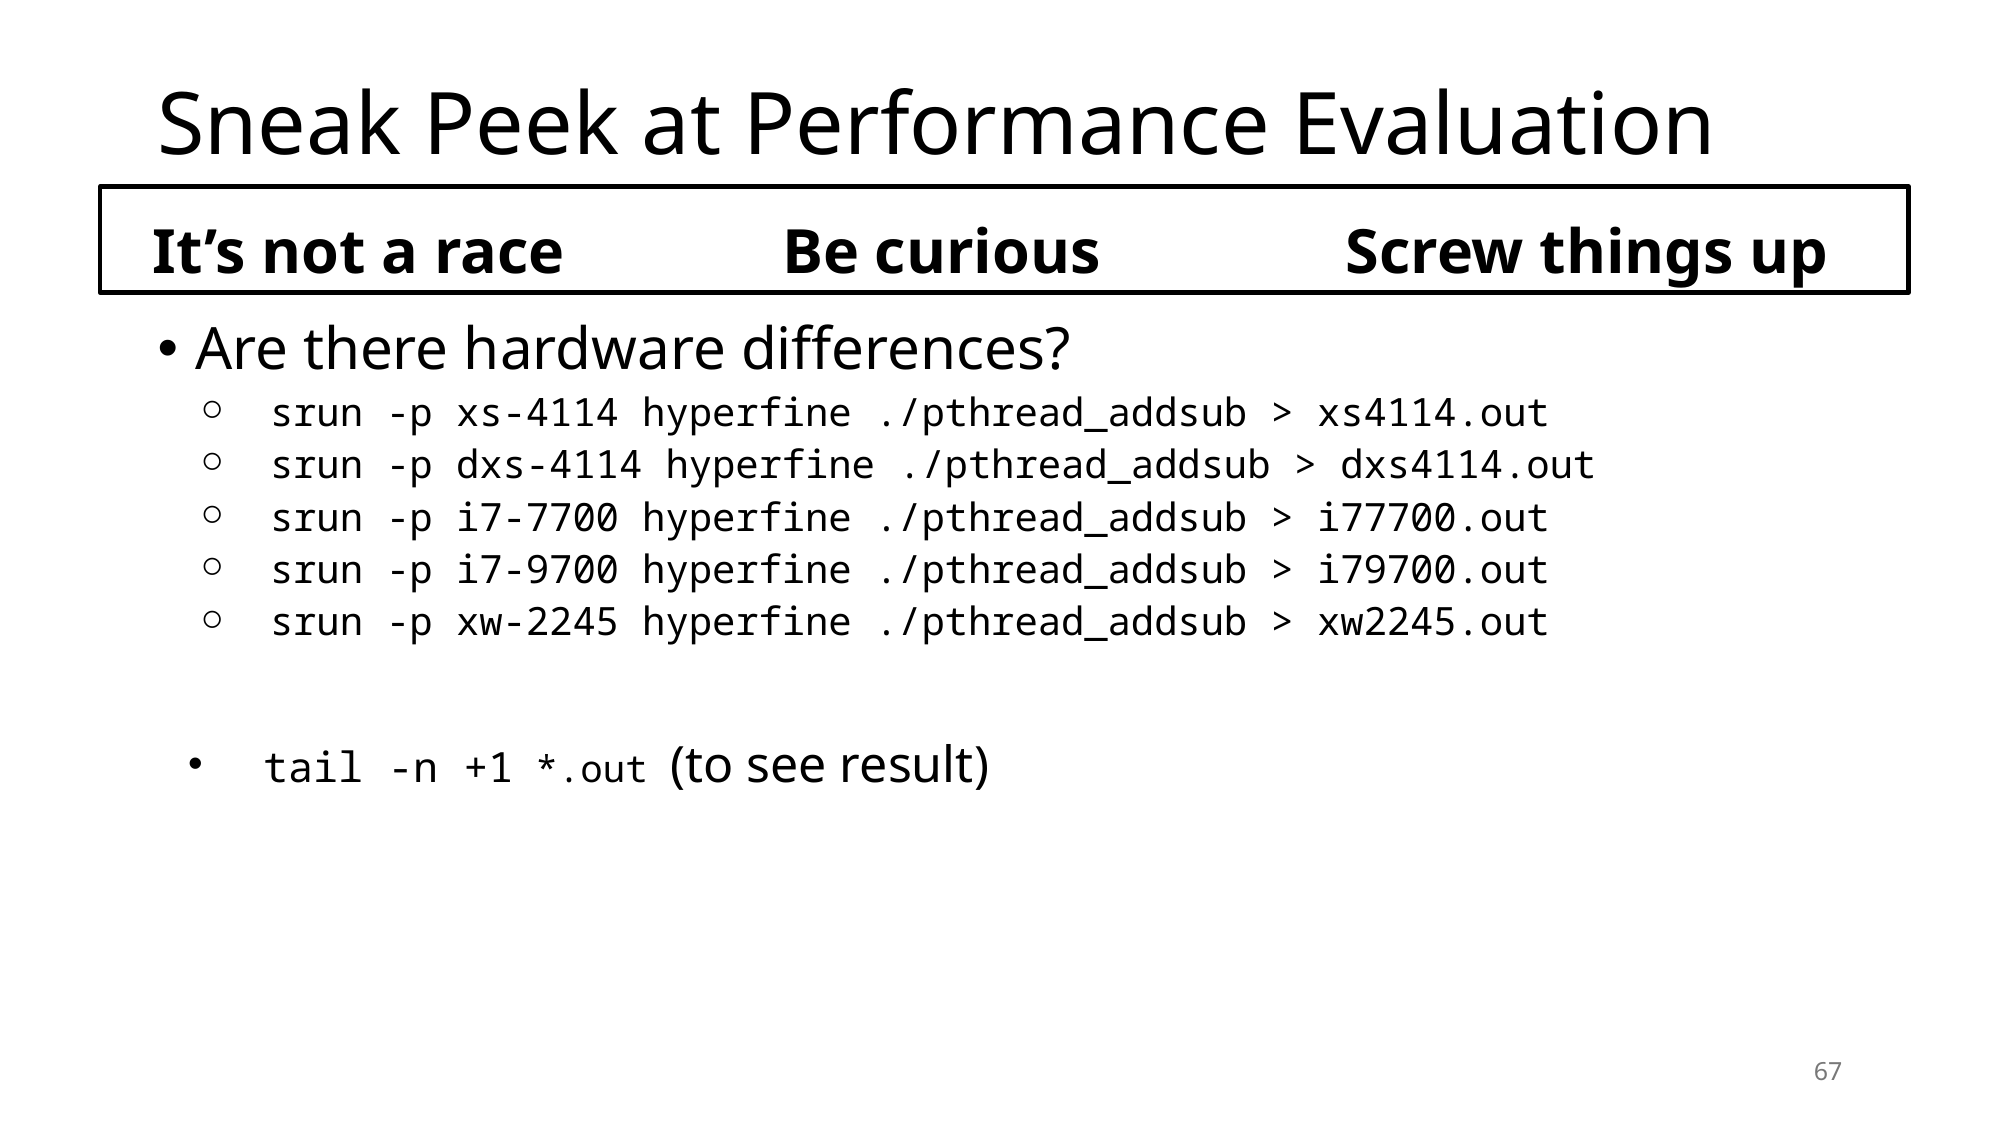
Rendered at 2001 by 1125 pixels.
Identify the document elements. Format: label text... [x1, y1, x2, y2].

text_box [100, 186, 1909, 293]
list Are there hardware differences? srun -p xs-4114 hyperfine ./pthread_addsub > xs4114.out srun -p dxs-4114 hyperfine ./pthread_addsub > dxs4114.out srun -p i7-7700 hyperfine ./pthread_addsub > i77700.out srun -p i7-9700 hyperfine ./pthread_addsub > i79700.out srun -p xw-2245 hyperfine ./pthread_addsub > xw2245.out tail -n +1 *.out (to see result) [137, 299, 1863, 1014]
slide_number 67 [1412, 1042, 1863, 1103]
title Sneak Peek at Performance Evaluation [137, 59, 1863, 186]
text_box It’s not a race [100, 181, 618, 288]
text_box Screw things up [1265, 181, 1909, 288]
text_box Be curious [682, 181, 1201, 288]
